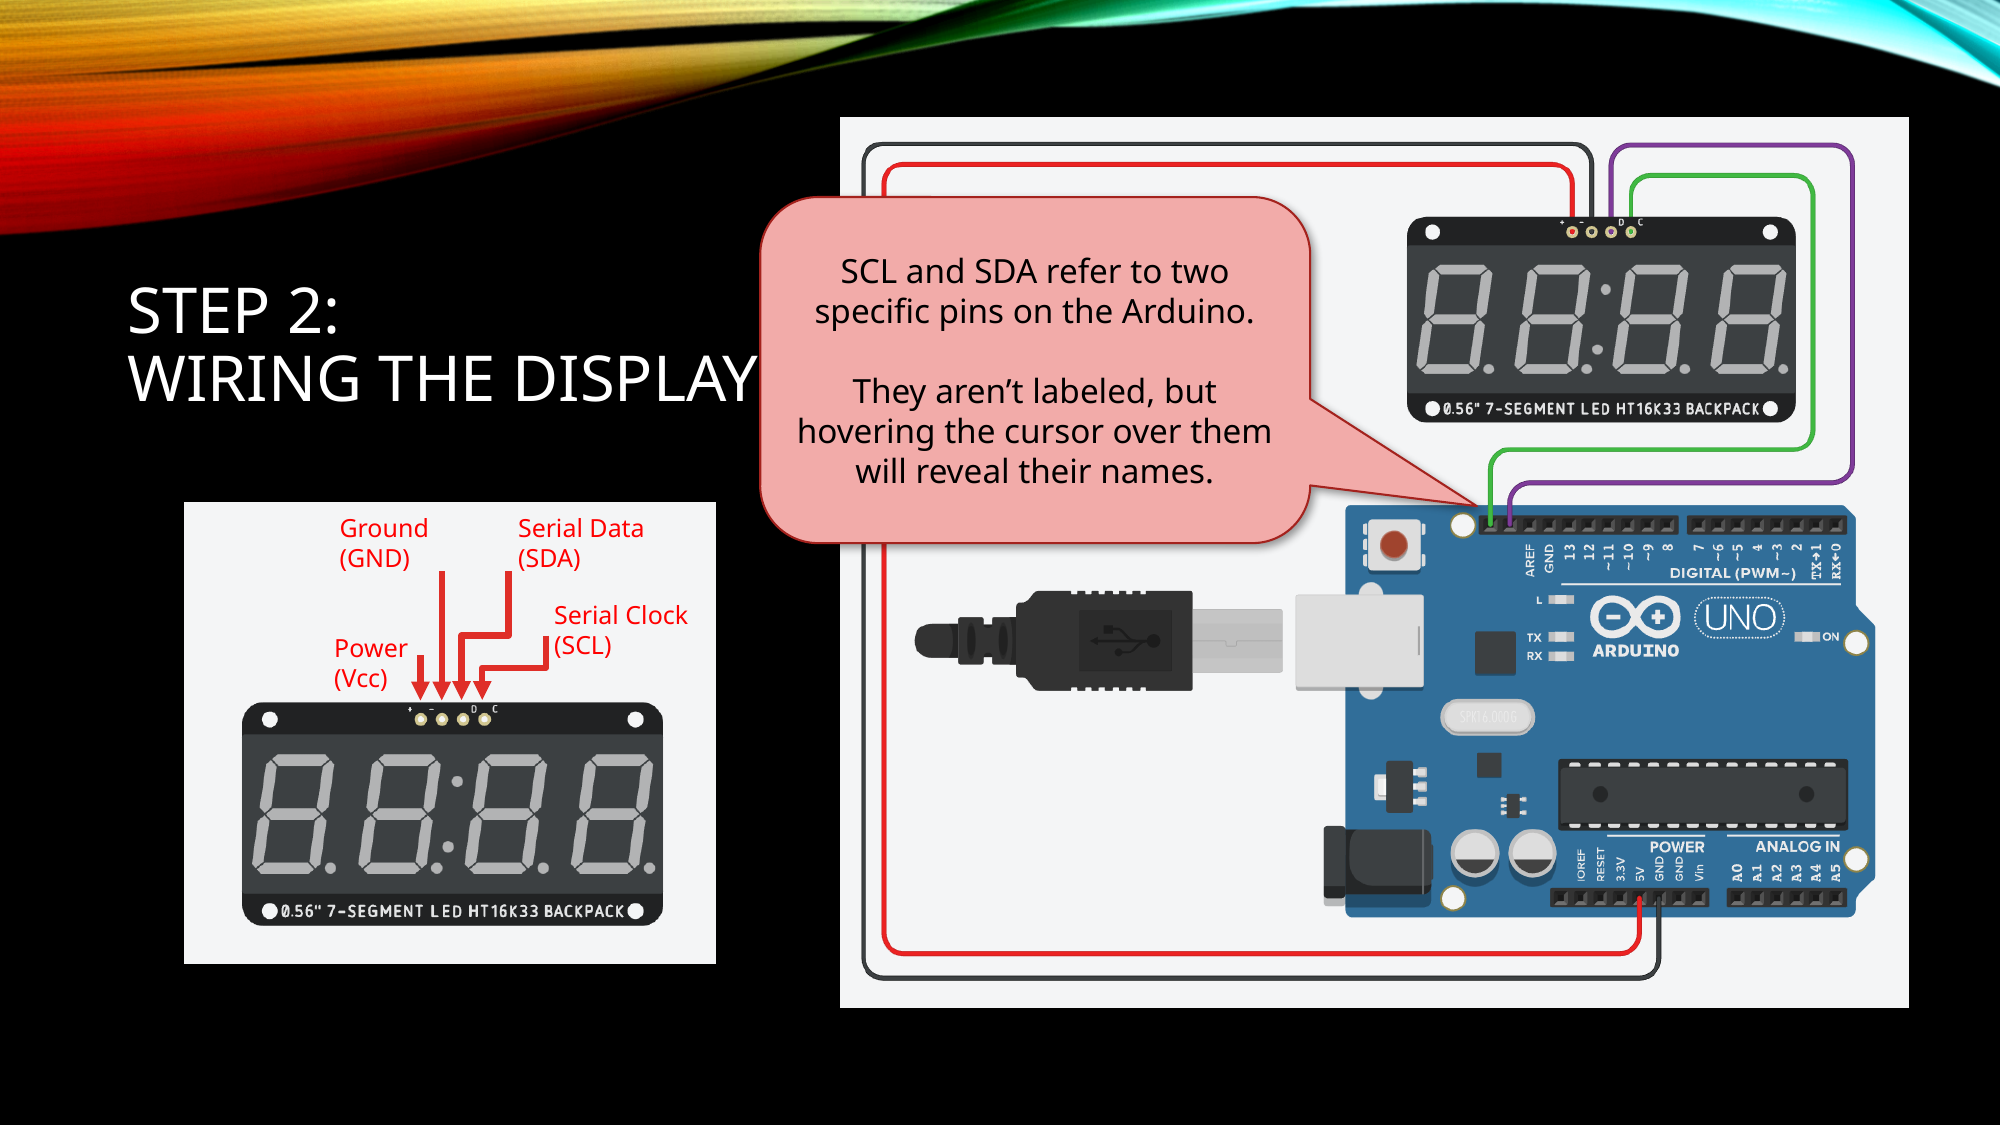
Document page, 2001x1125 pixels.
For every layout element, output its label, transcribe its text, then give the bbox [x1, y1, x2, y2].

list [840, 117, 1909, 1008]
title Step 2: Wiring The Display [112, 210, 778, 423]
picture [0, 0, 2000, 237]
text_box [183, 501, 721, 964]
text_box SCL and SDA refer to two specific pins on the Arduino. They aren’t labeled, but hovering the cursor over them will reveal their names. [759, 195, 840, 545]
